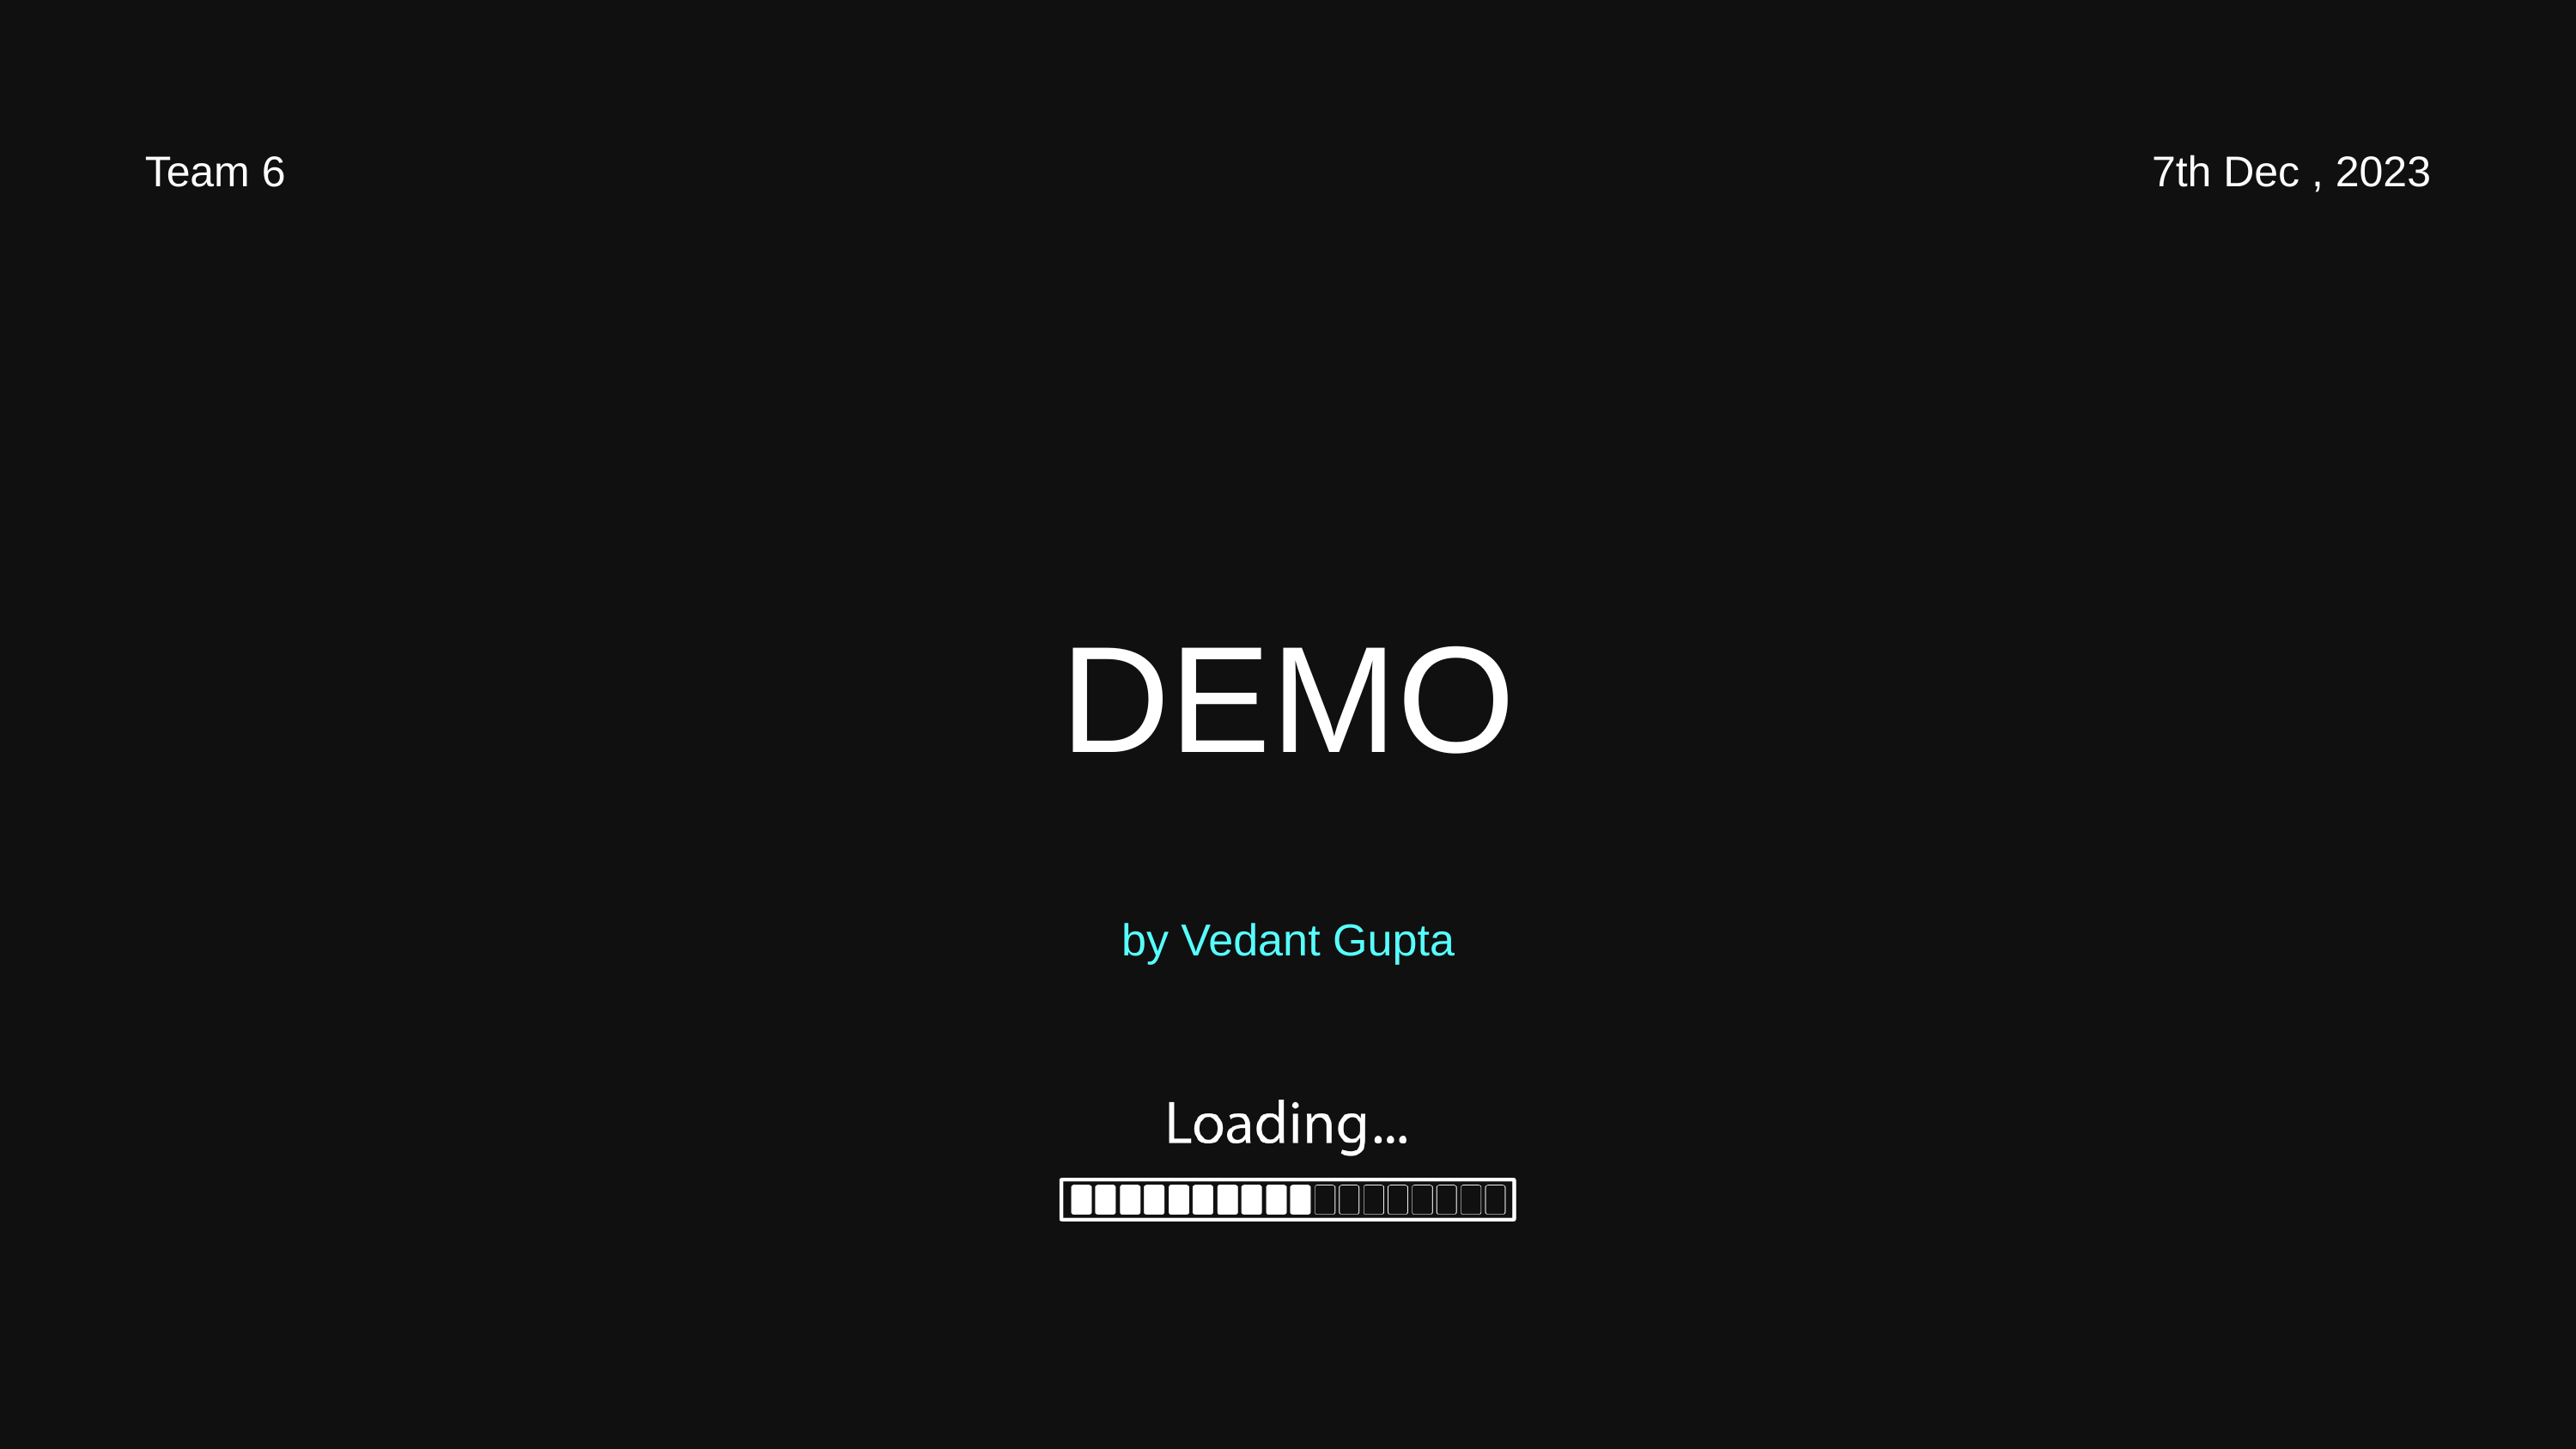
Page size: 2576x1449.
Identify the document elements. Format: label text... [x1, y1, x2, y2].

text_box 7th Dec , 2023 [1877, 134, 2432, 196]
text_box DEMO [209, 584, 2367, 783]
text_box Team 6 [144, 134, 699, 196]
text_box by Vedant Gupta [209, 889, 2367, 966]
text_box [1059, 1100, 1516, 1222]
